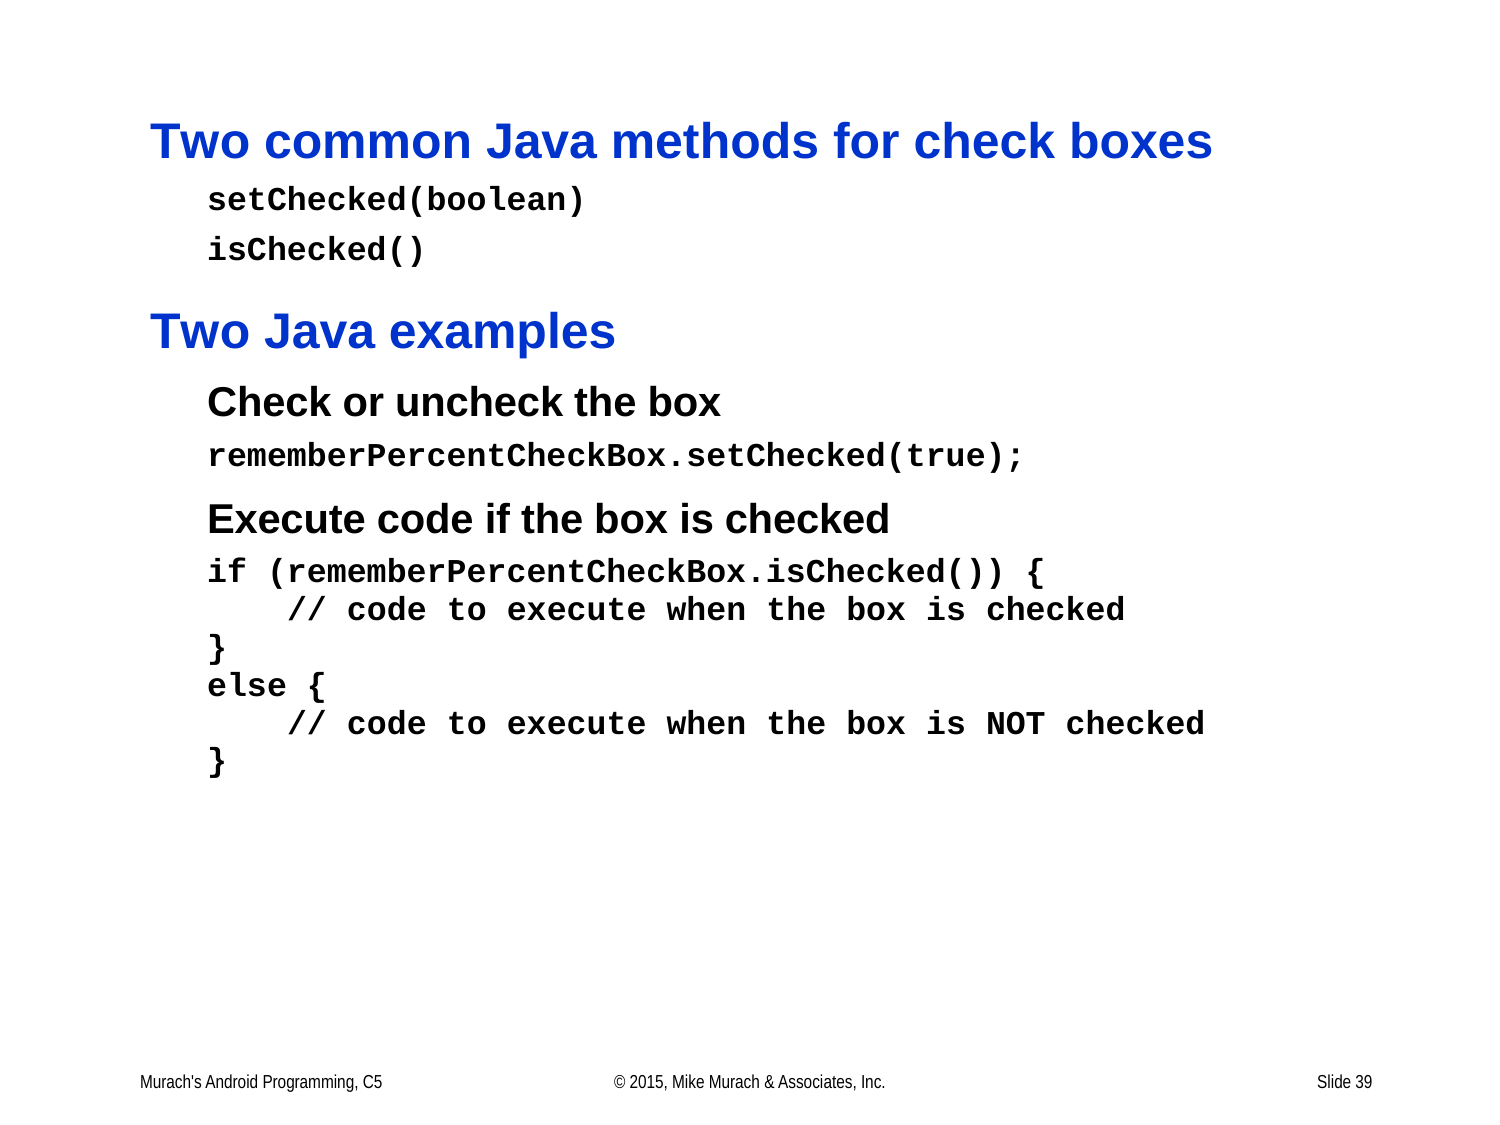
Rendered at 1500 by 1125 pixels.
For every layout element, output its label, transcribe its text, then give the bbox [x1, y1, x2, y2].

slide_number Slide 39 [1074, 1025, 1388, 1100]
footer © 2015, Mike Murach & Associates, Inc. [474, 1025, 1025, 1100]
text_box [149, 112, 1293, 821]
slide_number Murach's Android Programming, C5 [125, 1025, 450, 1100]
